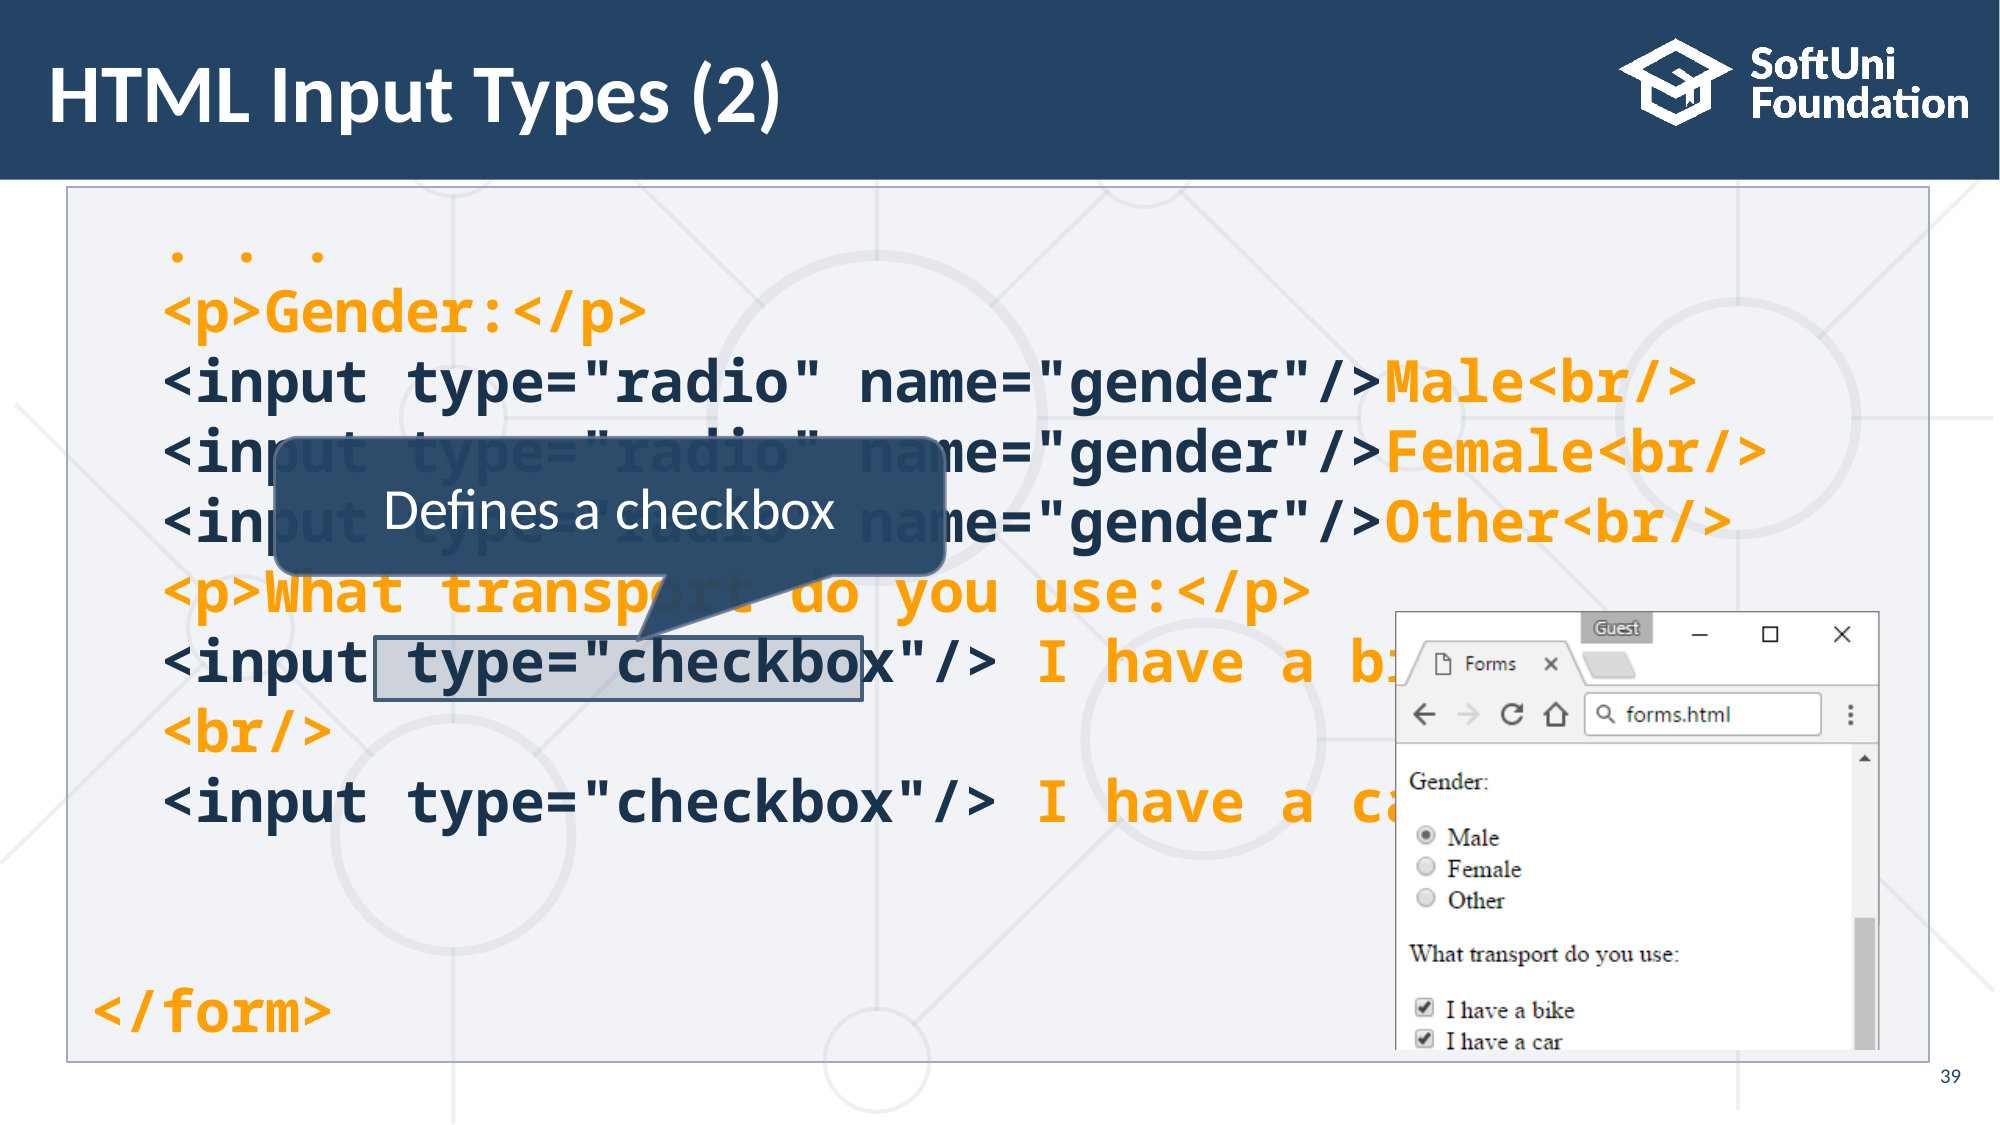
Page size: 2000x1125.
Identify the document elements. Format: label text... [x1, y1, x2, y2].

picture [1394, 611, 1880, 1051]
text_box . . . <p>Gender:</p> <input type="radio" name="gender"/>Male<br/> <input type="radio" name="gender"/>Female<br/> <input type="radio" name="gender"/>Other<br/> <p>What transport do you use:</p> <input type="checkbox"/> I have a bike <br/> <input type="checkbox"/> I have a car </form> [66, 186, 1929, 1062]
picture [1618, 38, 1968, 126]
text_box HTML Input Types (2) [31, 16, 1591, 162]
text_box <number> [1896, 1049, 1968, 1100]
text_box Defines a checkbox [272, 435, 948, 643]
